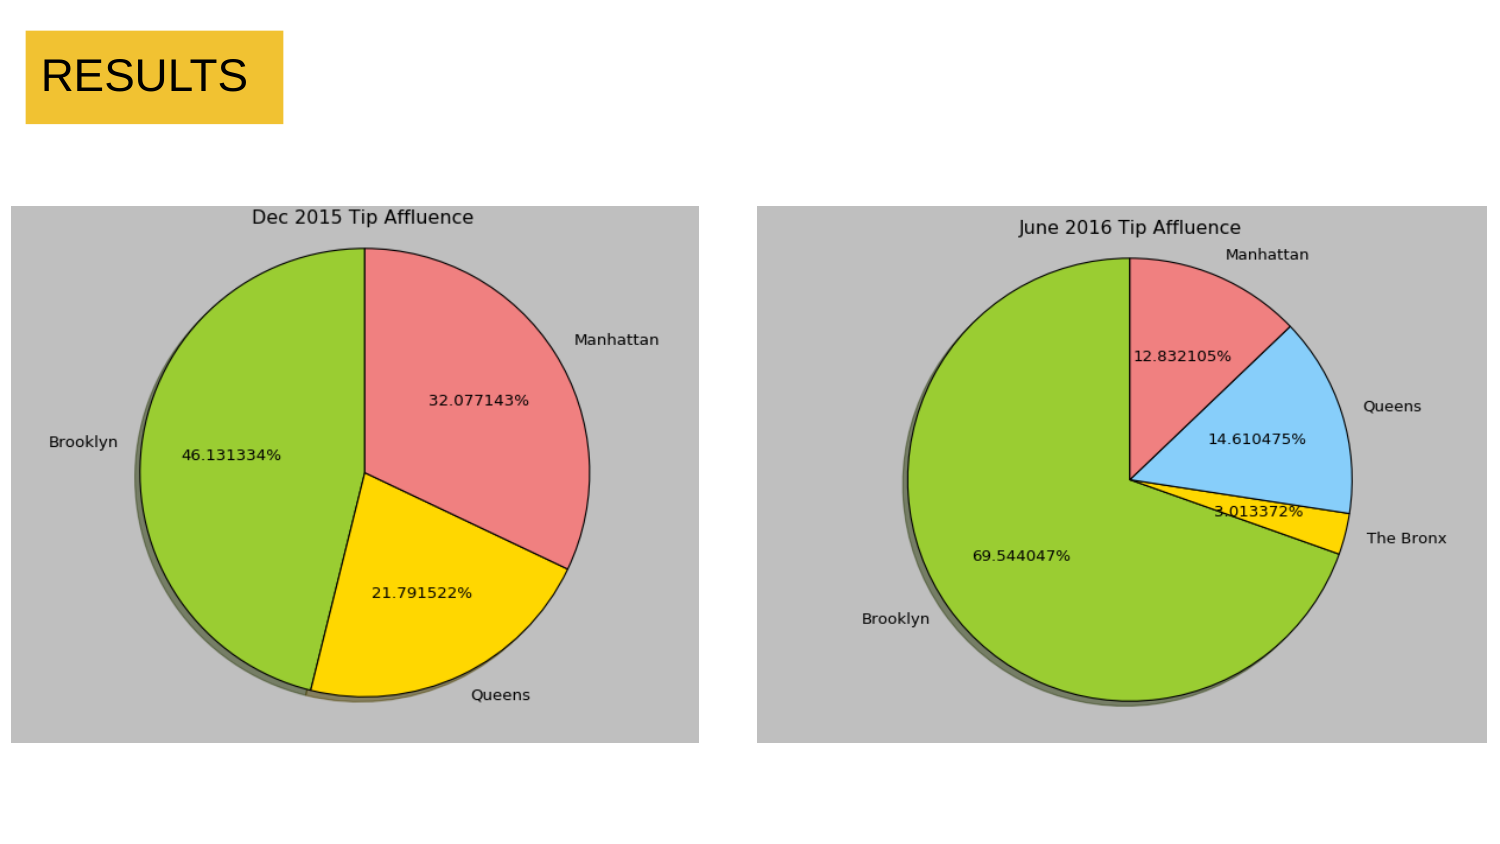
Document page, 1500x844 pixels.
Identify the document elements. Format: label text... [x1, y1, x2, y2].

text_box [39, 140, 1404, 776]
picture [11, 206, 700, 744]
picture [757, 206, 1488, 744]
title RESULTS [25, 30, 284, 125]
